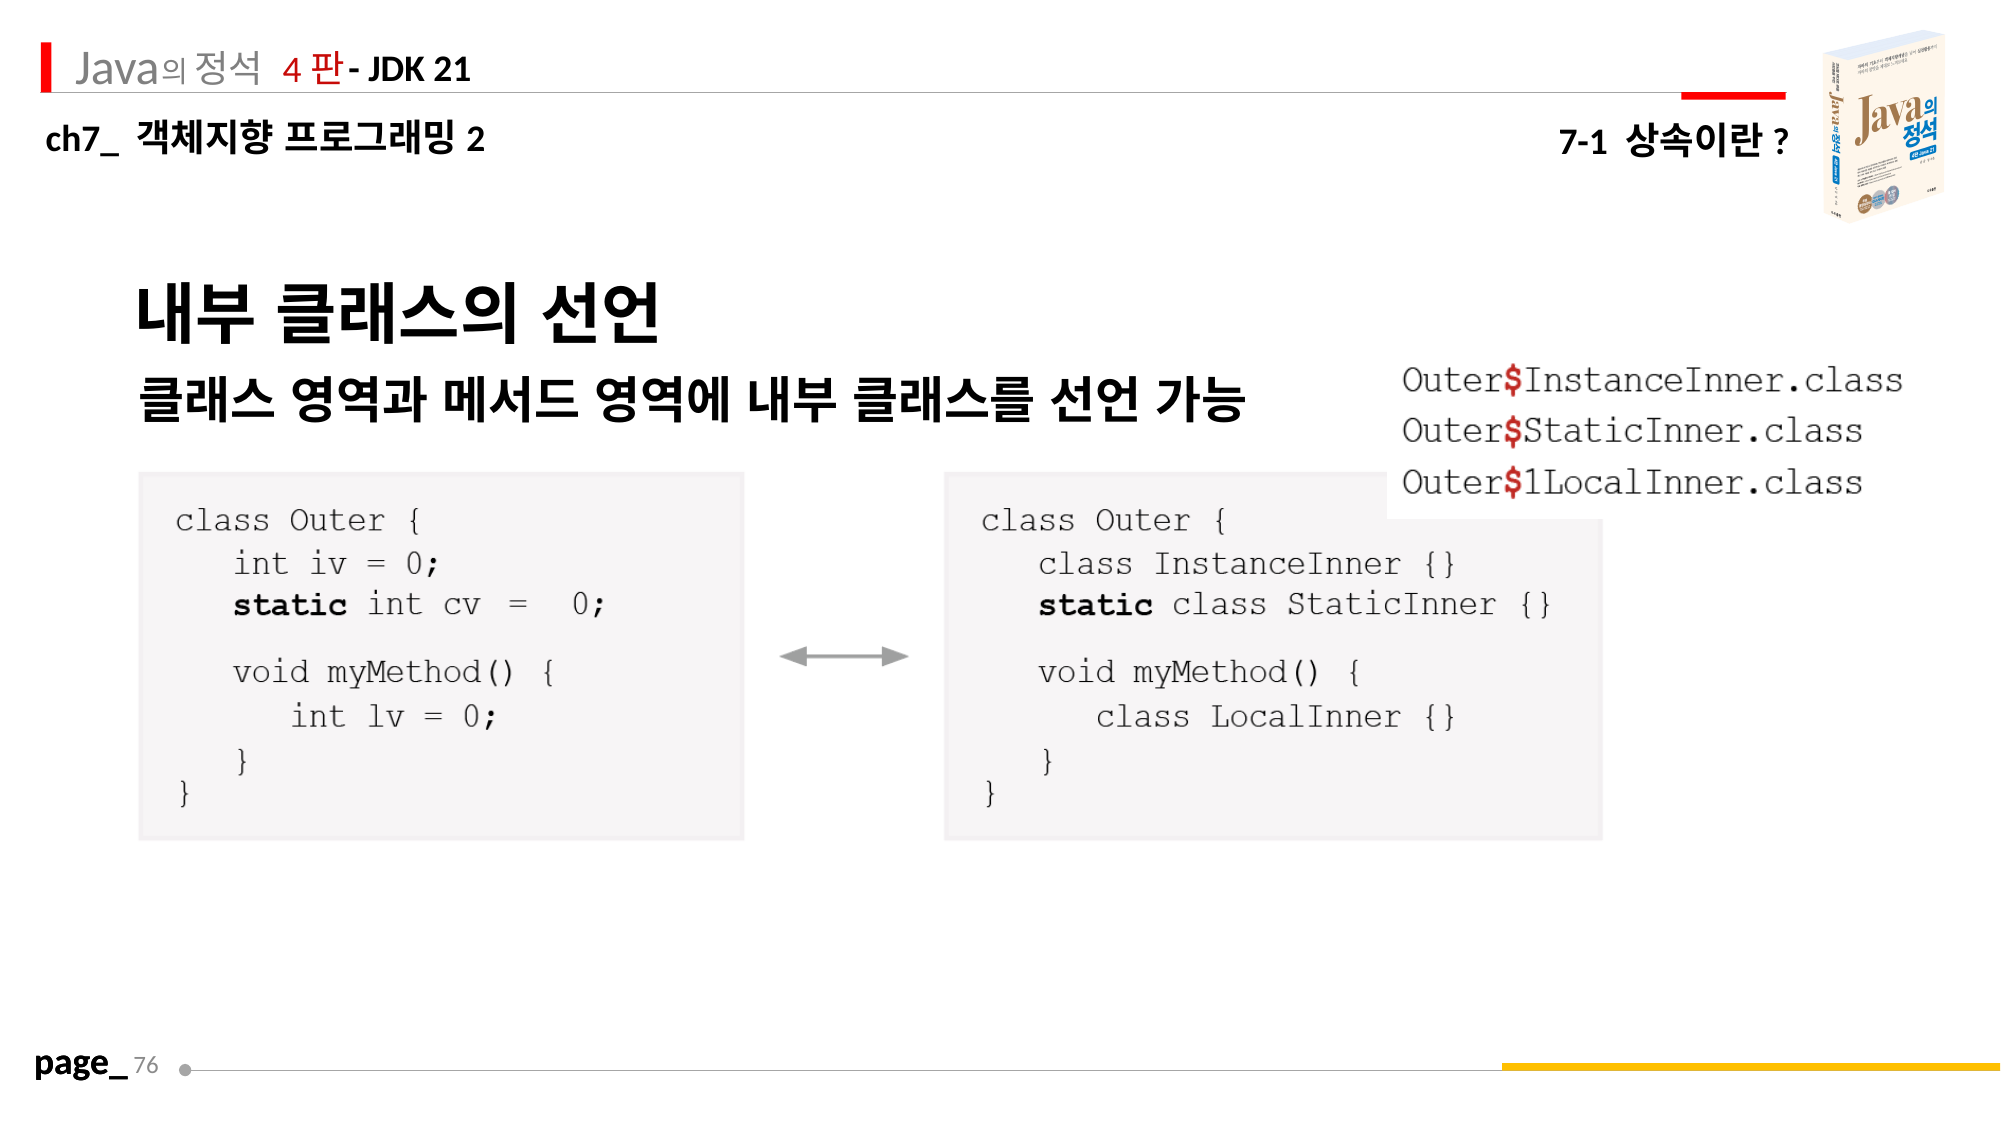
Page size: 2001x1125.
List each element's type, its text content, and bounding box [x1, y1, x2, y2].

picture [127, 349, 1926, 855]
picture [1819, 26, 1950, 228]
text_box 7-1 상속이란? [1415, 109, 1805, 169]
slide_number 76 [106, 1033, 174, 1094]
text_box page_ [19, 1030, 145, 1090]
text_box 내부 클래스의 선언 [119, 264, 1572, 359]
text_box 클래스 영역과 메서드 영역에 내부 클래스를 선언 가능 [123, 360, 1387, 436]
